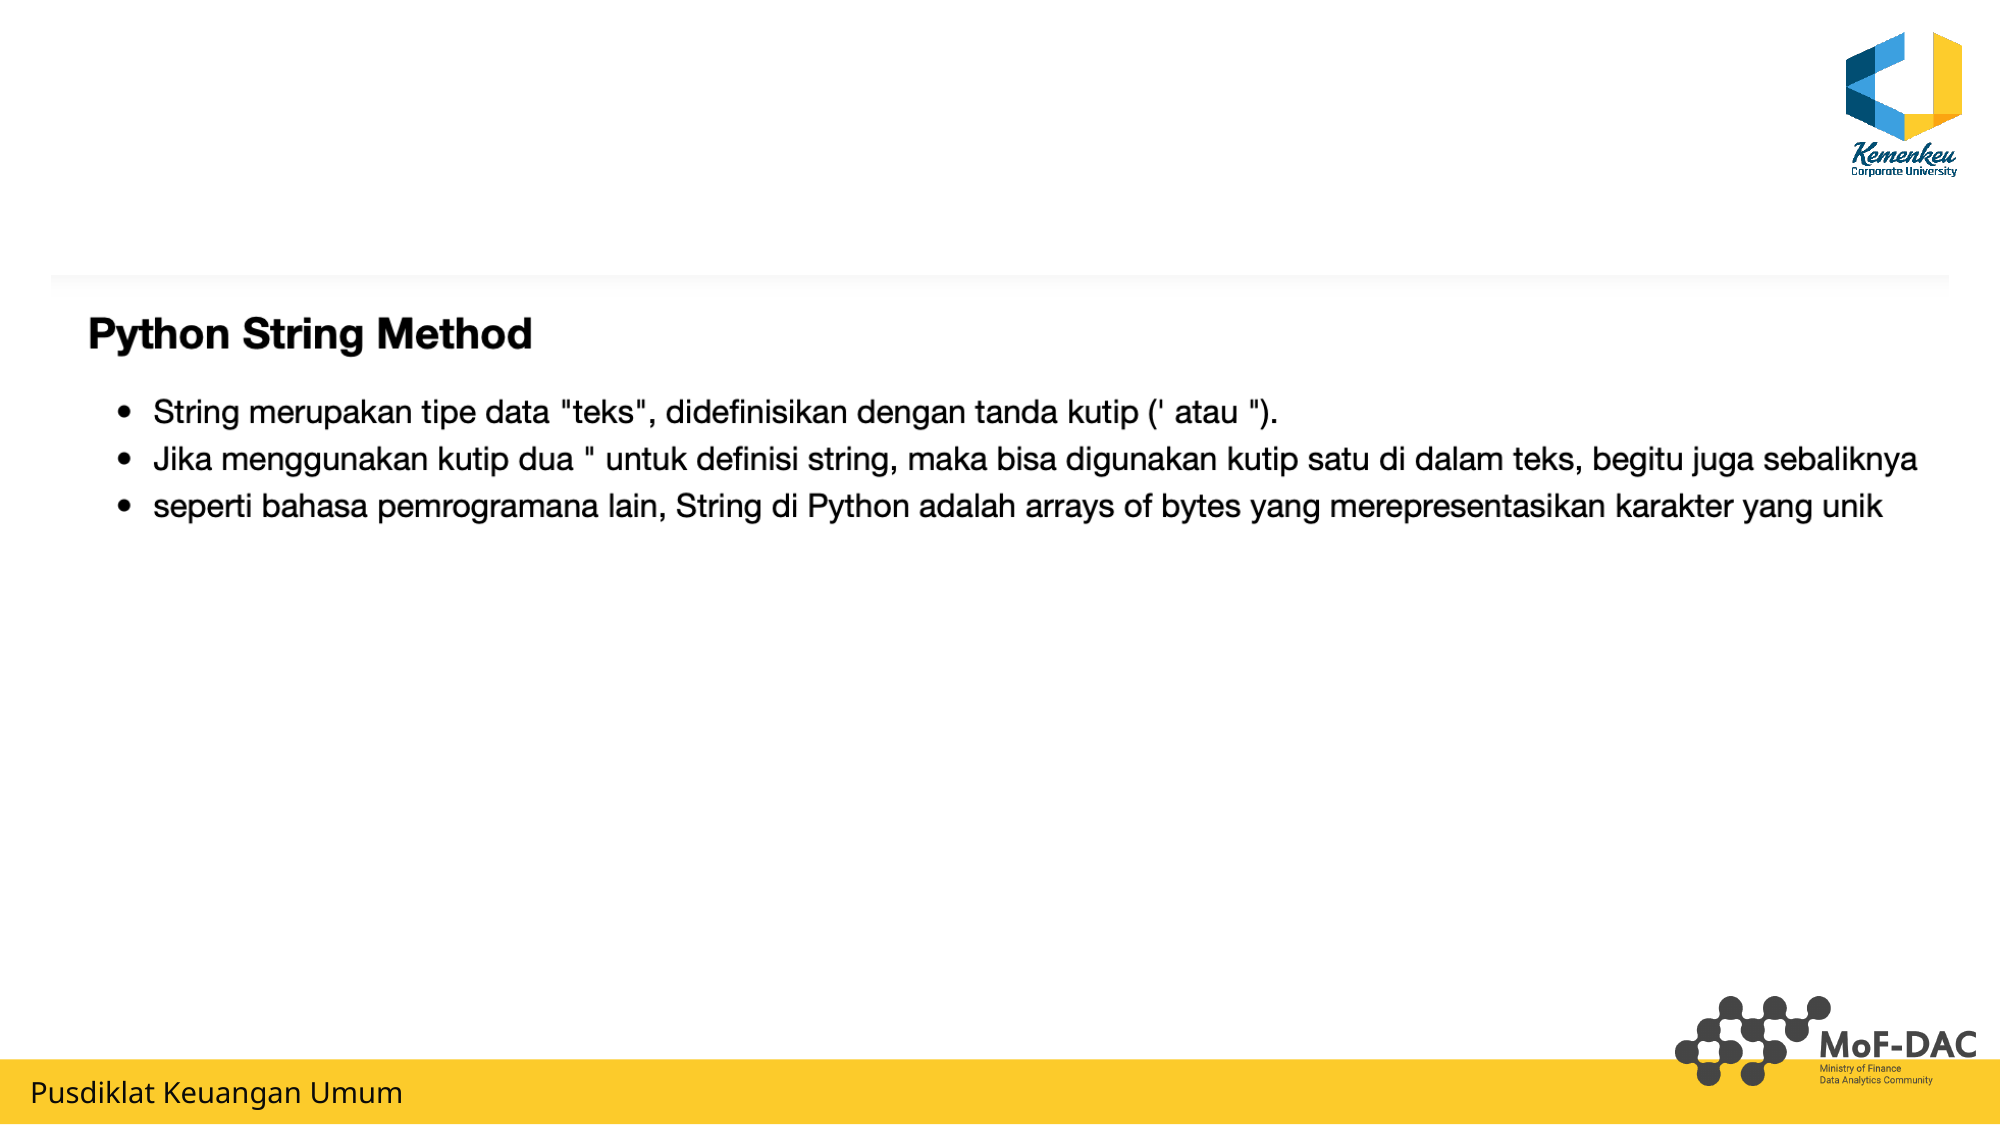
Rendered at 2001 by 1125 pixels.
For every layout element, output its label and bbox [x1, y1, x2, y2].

picture [1656, 977, 2000, 1118]
picture [1846, 32, 1962, 177]
picture [50, 274, 1949, 563]
